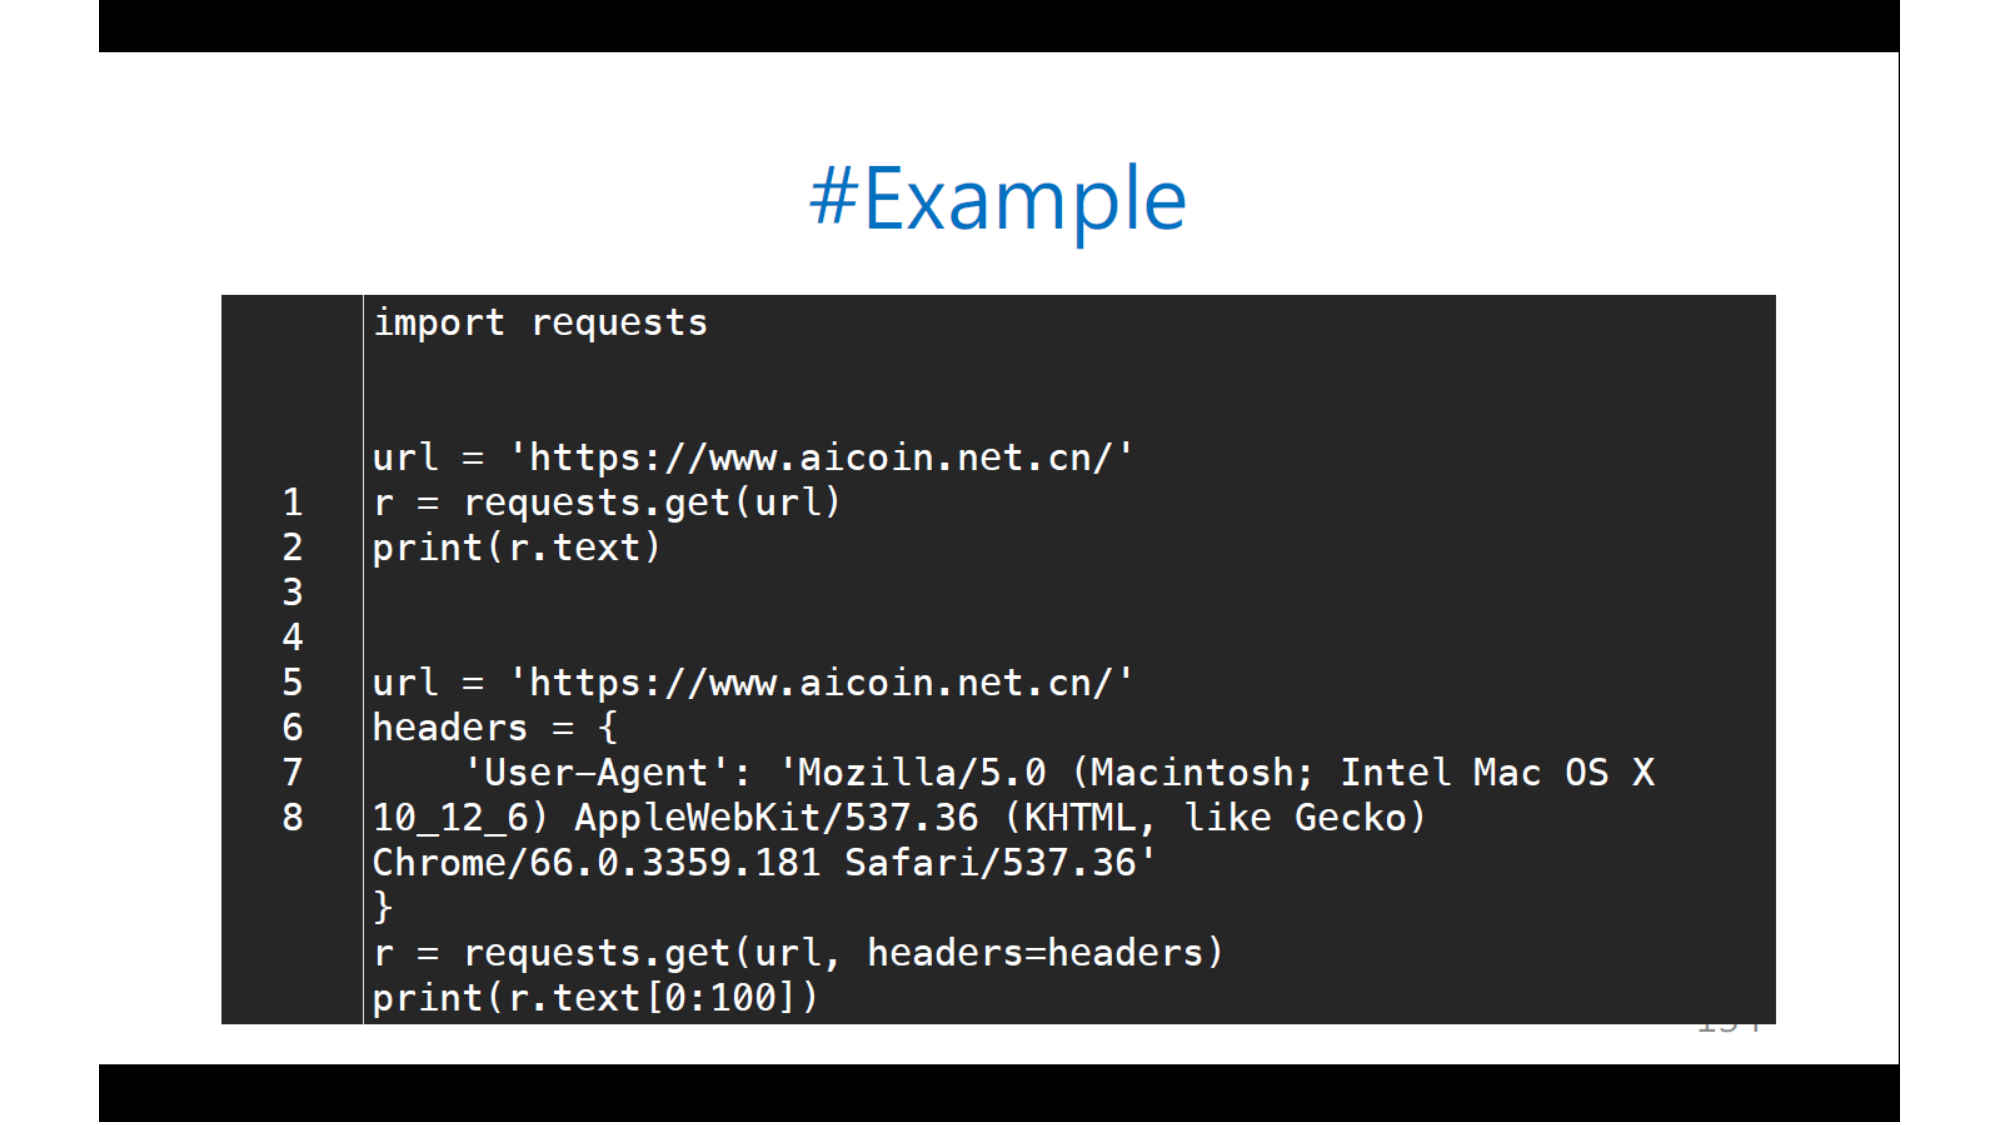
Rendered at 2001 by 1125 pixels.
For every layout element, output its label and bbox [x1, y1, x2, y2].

picture [99, 0, 1900, 1122]
